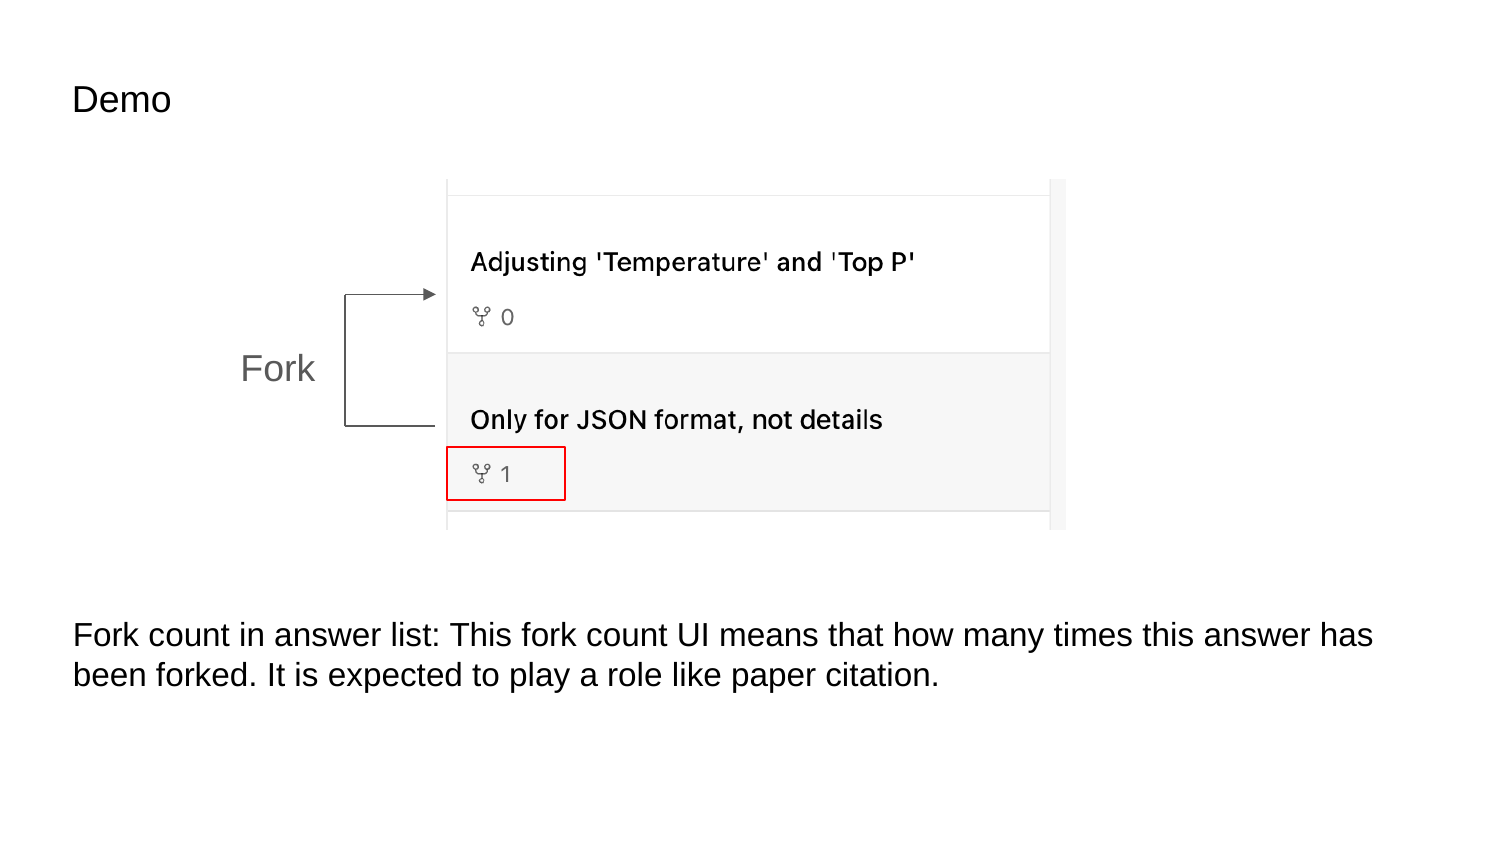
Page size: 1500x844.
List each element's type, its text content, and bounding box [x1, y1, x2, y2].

text_box Fork count in answer list: This fork count UI means that how many times this answer has been forked. It is expected to play a role like paper citation. [57, 598, 1443, 709]
text_box Fork [225, 328, 340, 404]
text_box Demo [56, 59, 877, 135]
picture [434, 178, 1066, 530]
text_box Fork [349, 328, 358, 404]
